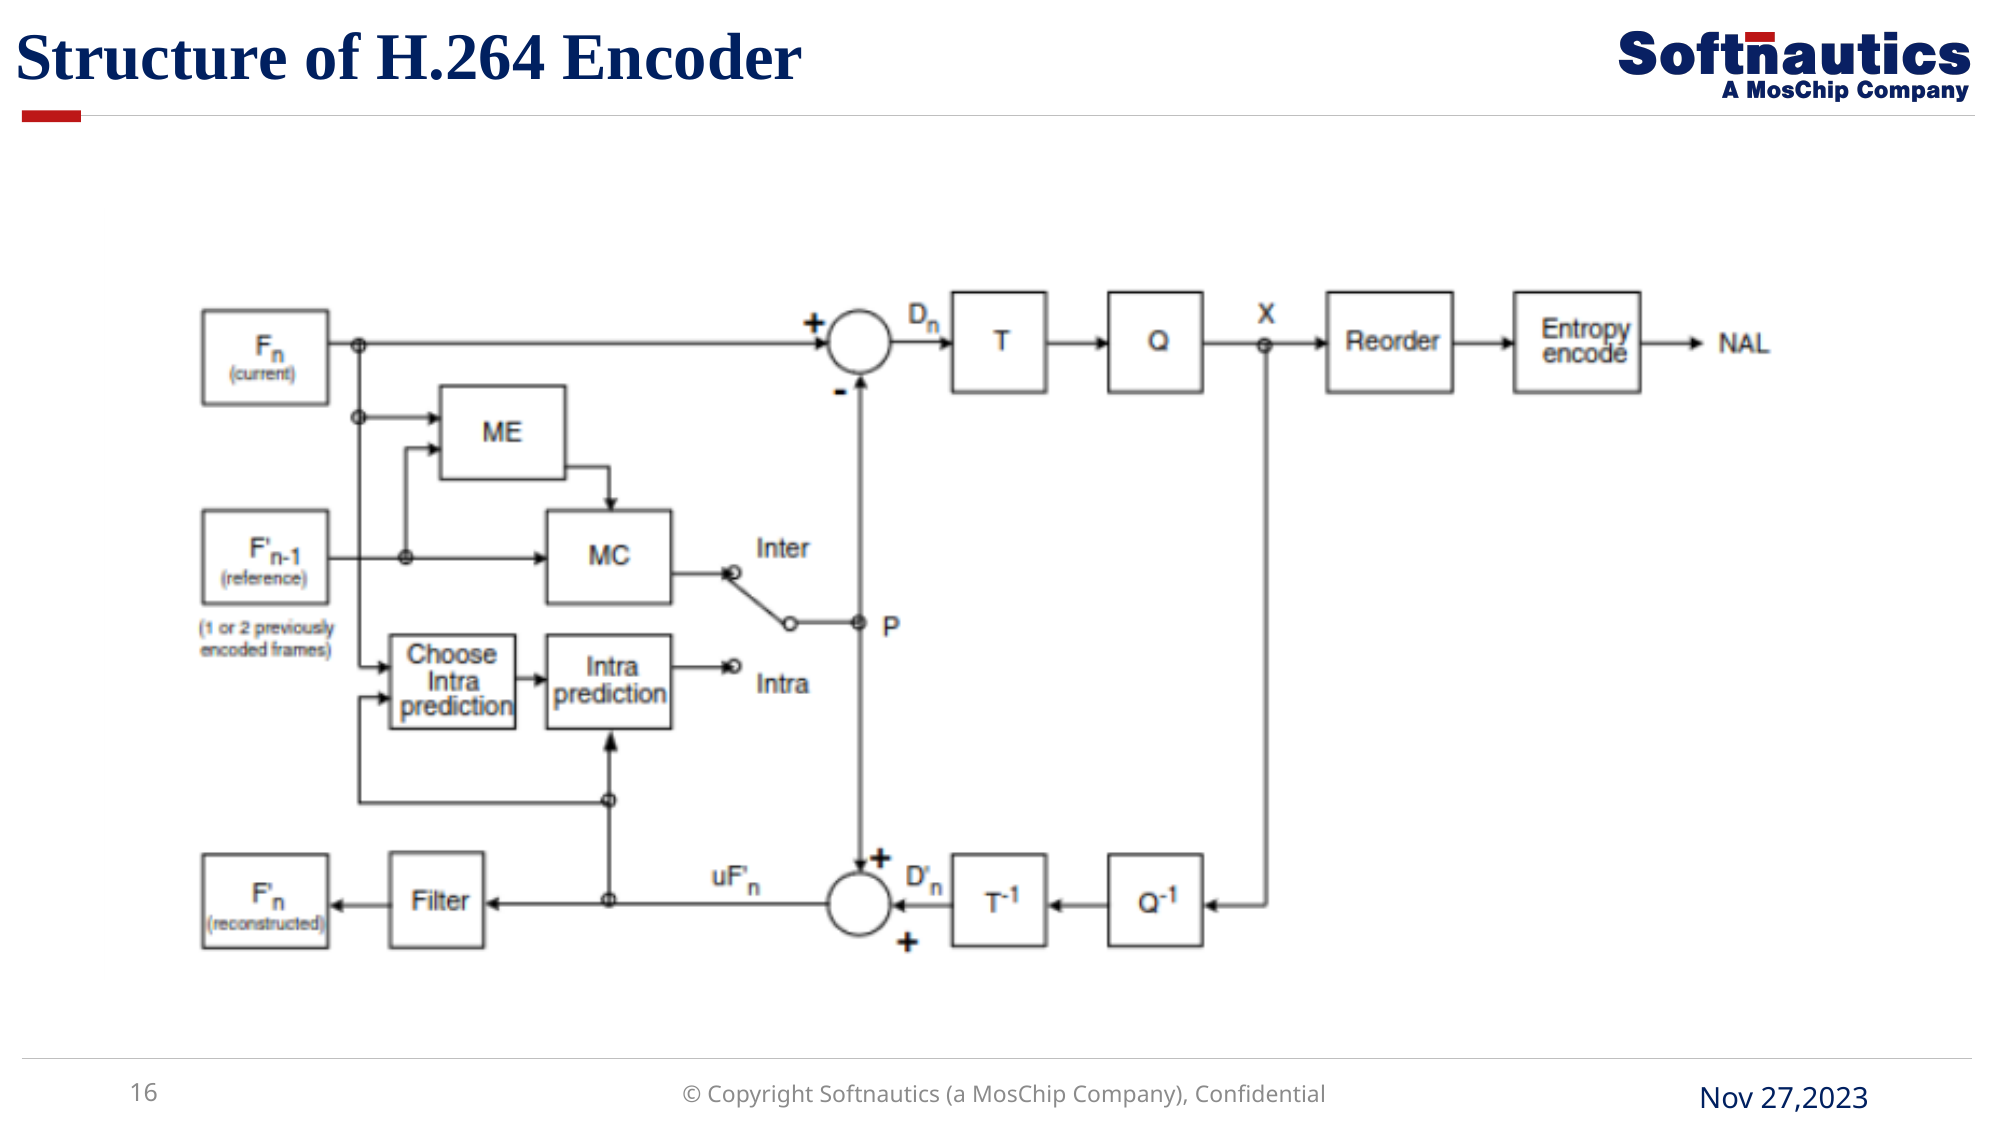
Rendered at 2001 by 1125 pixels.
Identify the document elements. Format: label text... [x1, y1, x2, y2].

slide_number 16 [4, 1063, 173, 1124]
title Structure of H.264 Encoder [0, 9, 2000, 107]
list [103, 208, 1858, 980]
footer © Copyright Softnautics (a MosChip Company), Confidential [599, 1063, 1411, 1124]
text_box Nov 27,2023 [1651, 1077, 1917, 1117]
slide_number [1667, 1063, 2000, 1125]
